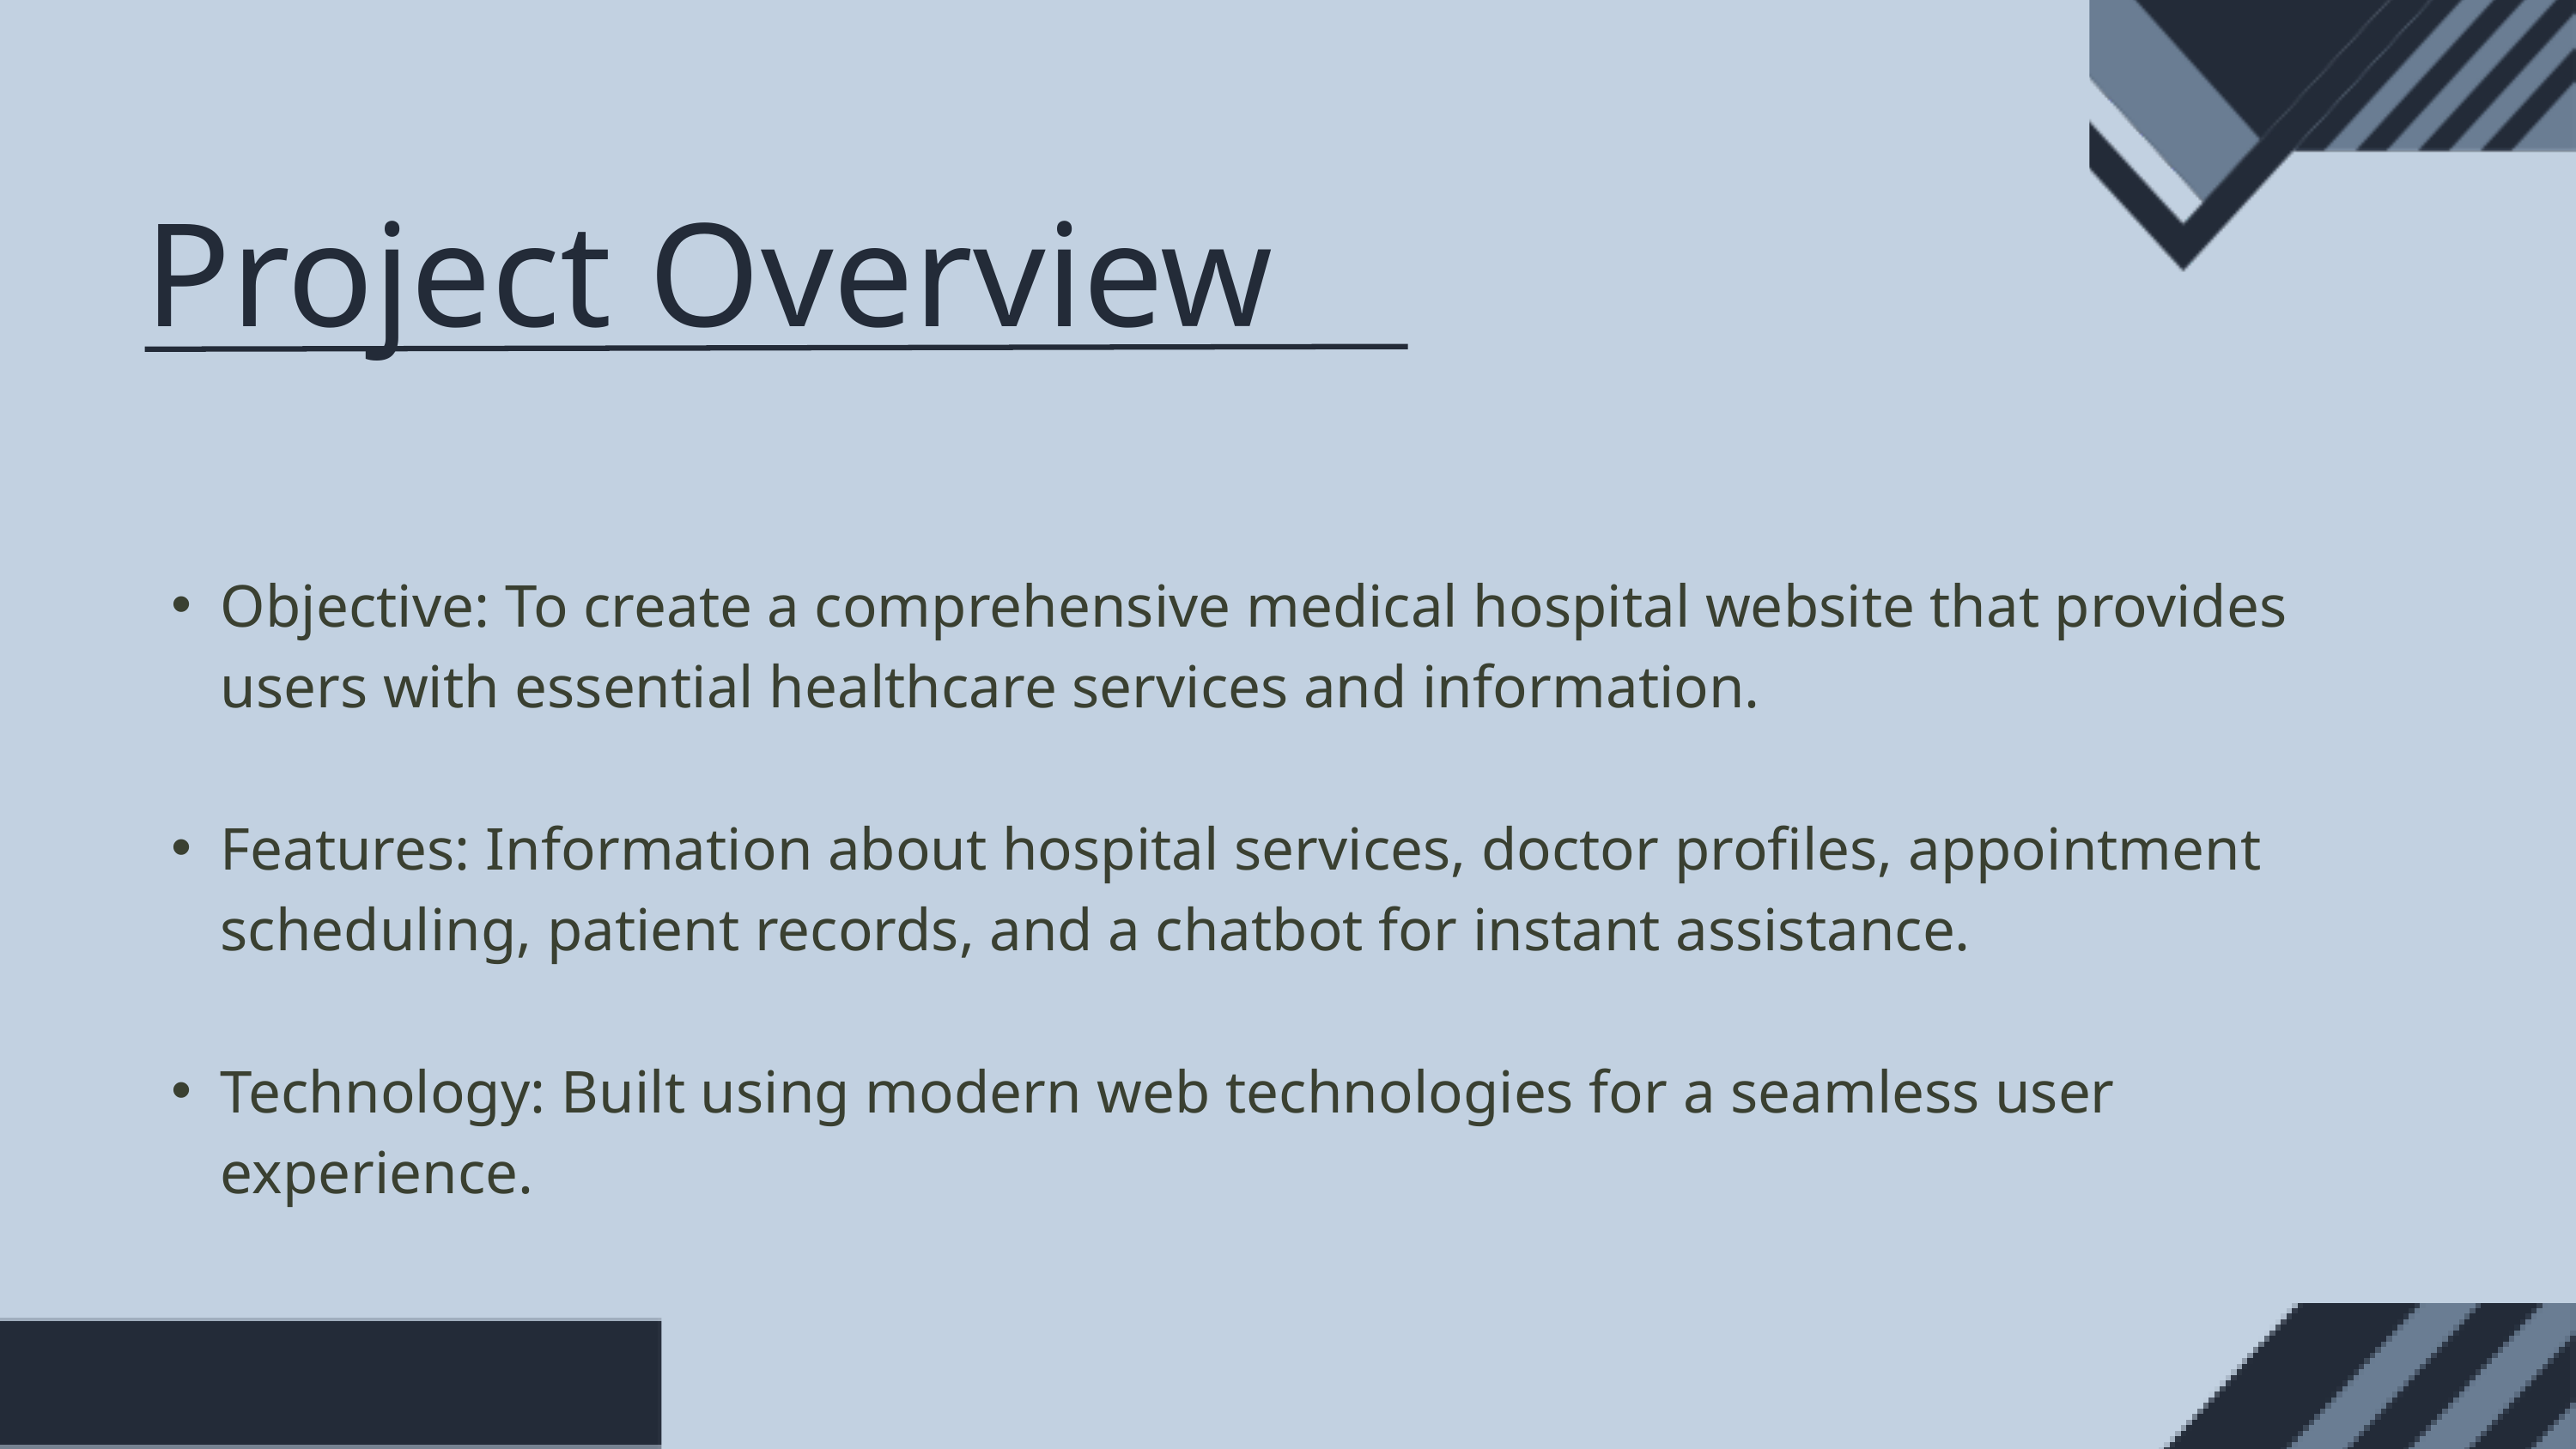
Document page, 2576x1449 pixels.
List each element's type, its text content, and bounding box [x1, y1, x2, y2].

text_box Objective: To create a comprehensive medical hospital website that provides users with essential healthcare services and information. Features: Information about hospital services, doctor profiles, appointment scheduling, patient records, and a chatbot for instant assistance. Technology: Built using modern web technologies for a seamless user experience. [122, 557, 2372, 1287]
text_box [0, 1307, 662, 1449]
text_box [2026, 1303, 2576, 1449]
text_box [2089, 0, 2576, 292]
text_box Project Overview [144, 155, 1580, 355]
